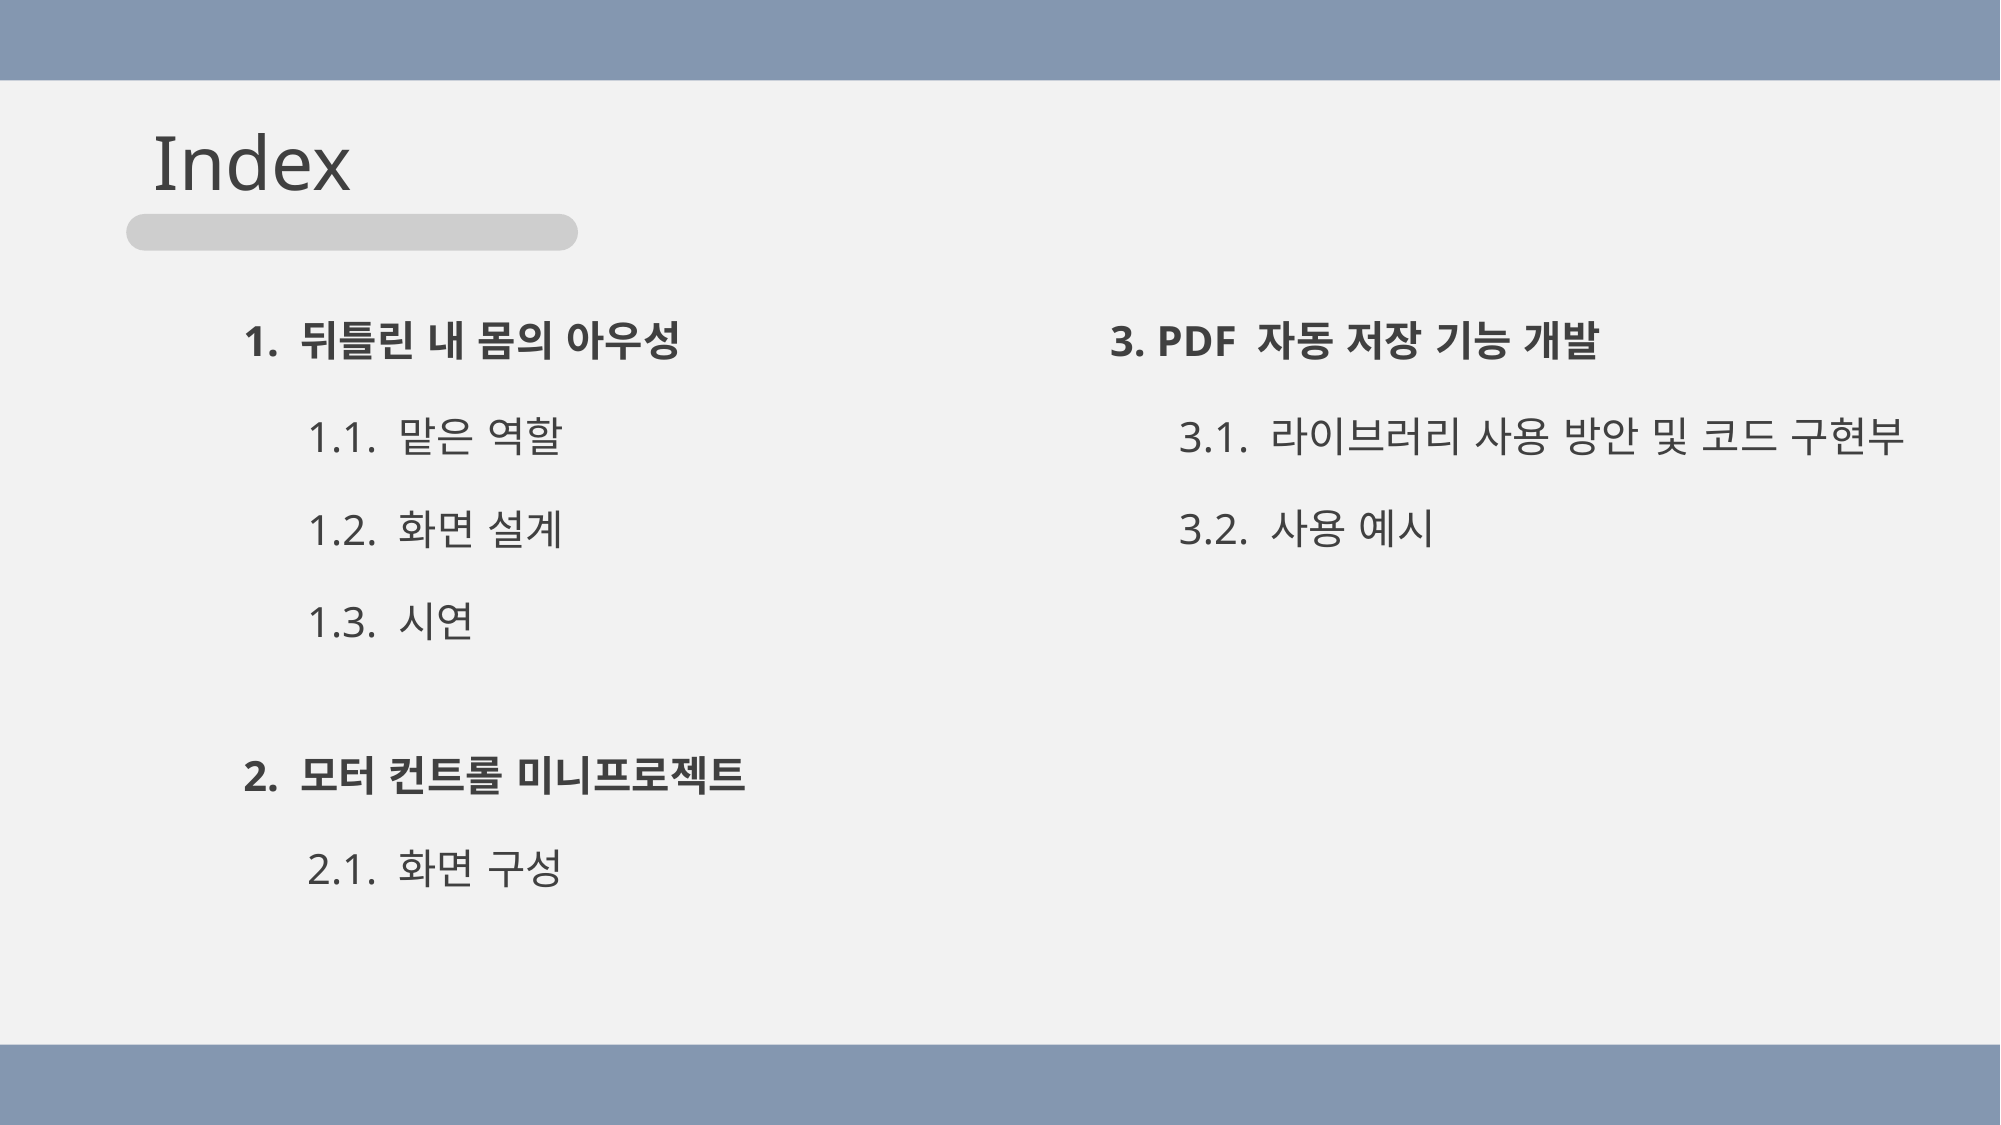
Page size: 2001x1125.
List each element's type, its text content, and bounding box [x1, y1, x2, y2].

text_box 1.1. 맡은 역할 [292, 403, 679, 469]
text_box 1. 뒤틀린 내 몸의 아우성 [228, 307, 797, 373]
text_box 3.2. 사용 예시 [1164, 495, 1668, 561]
text_box [0, 0, 2000, 81]
text_box 3.1. 라이브러리 사용 방안 및 코드 구현부 [1164, 403, 2000, 469]
text_box 2.1. 화면 구성 [292, 835, 840, 900]
text_box [125, 212, 580, 252]
text_box [0, 1043, 2000, 1125]
text_box 1.2. 화면 설계 [292, 496, 745, 561]
text_box 2. 모터 컨트롤 미니프로젝트 [228, 741, 859, 807]
text_box Index [139, 107, 368, 213]
text_box 3. PDF 자동 저장 기능 개발 [1095, 307, 1726, 373]
text_box 1.3. 시연 [292, 588, 840, 654]
